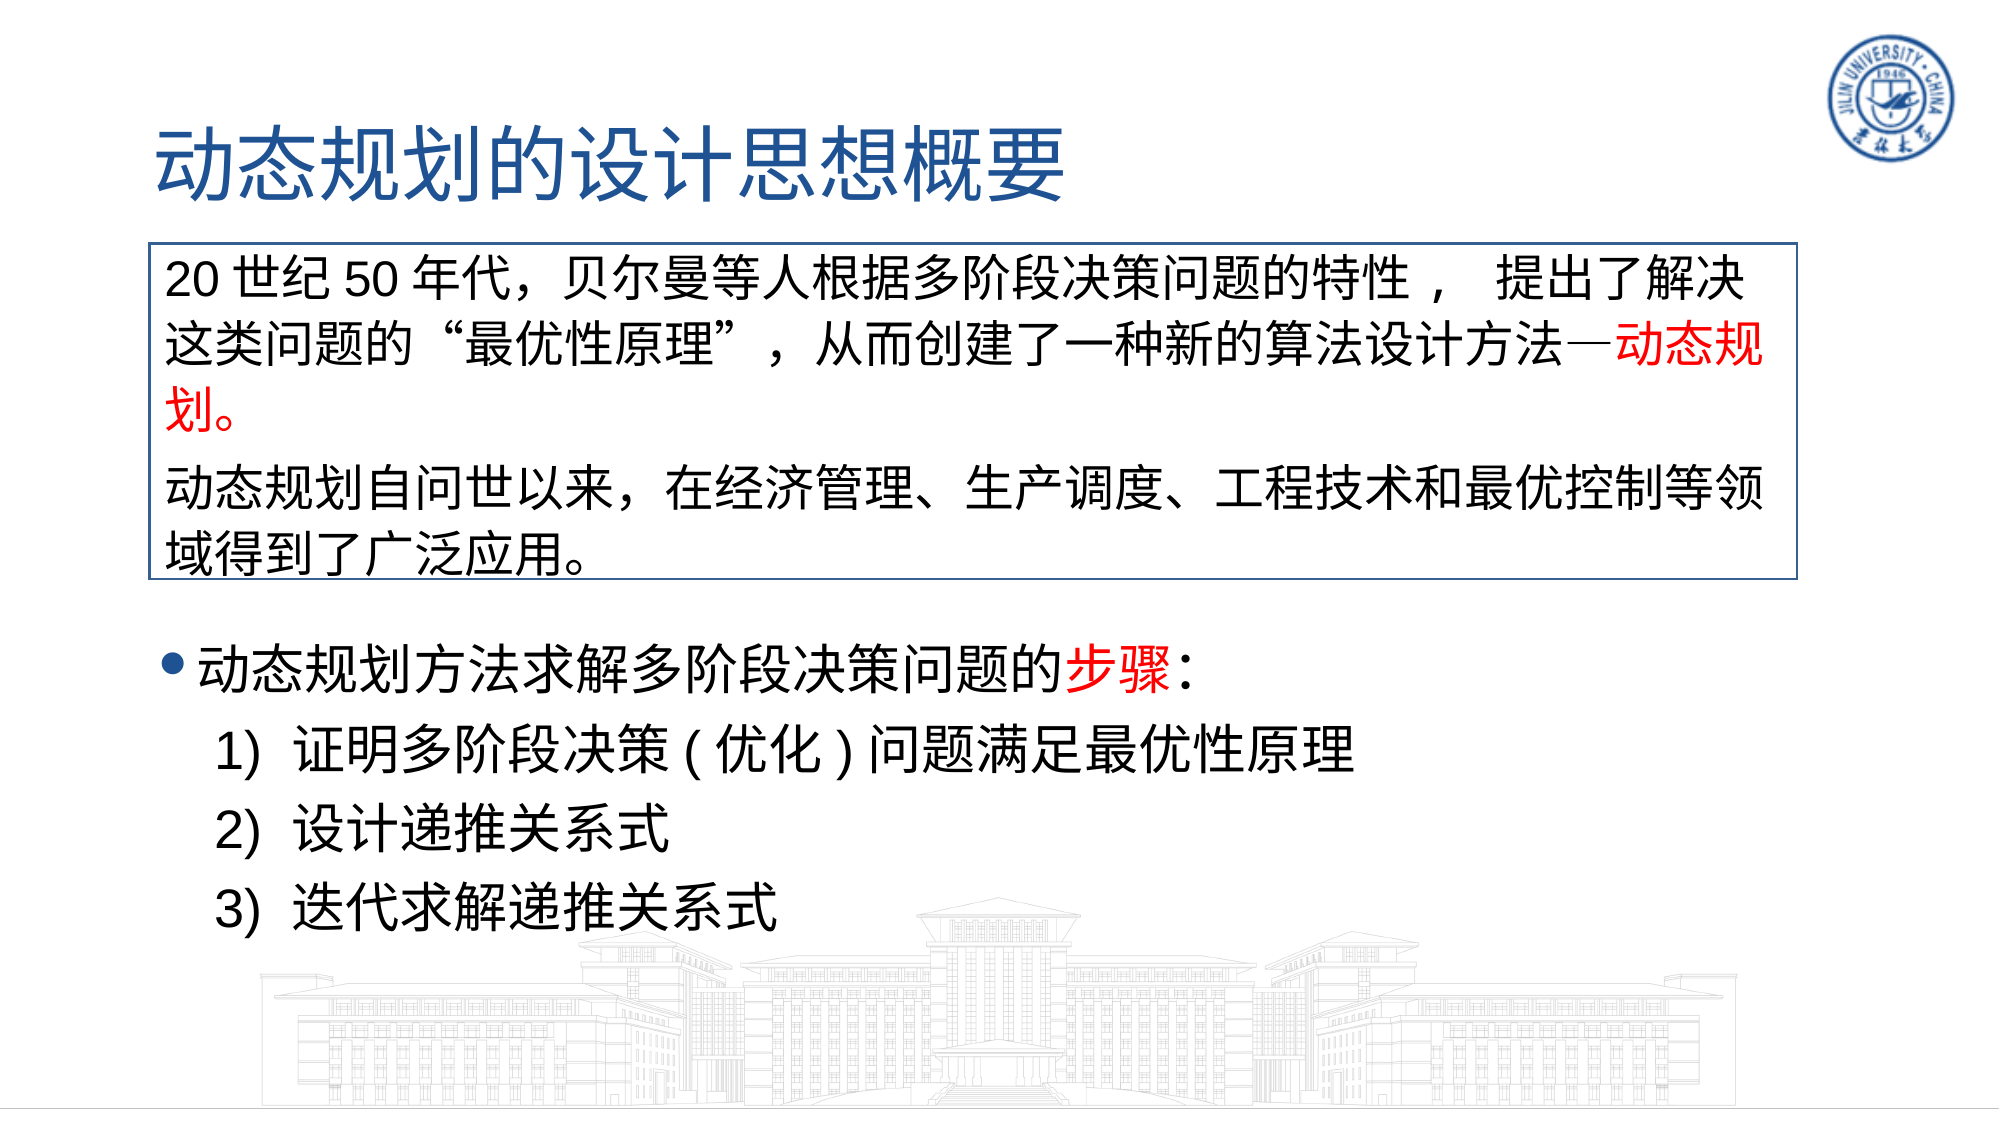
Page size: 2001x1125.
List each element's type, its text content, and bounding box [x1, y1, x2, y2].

list 动态规划方法求解多阶段决策问题的步骤： 1) 证明多阶段决策(优化)问题满足最优性原理 2) 设计递推关系式 3) 迭代求解递推关系式 [143, 621, 1804, 1024]
slide_number [1412, 1042, 1863, 1103]
picture [1824, 15, 1965, 173]
text_box 20世纪50年代，贝尔曼等人根据多阶段决策问题的特性, 提出了解决这类问题的“最优性原理”，从而创建了一种新的算法设计方法—动态规划。 动态规划自问世以来，在经济管理、生产调度、工程技术和最优控制等领域得到了广泛应用。 [148, 242, 1798, 580]
title 动态规划的设计思想概要 [137, 59, 1839, 278]
table_cell [0, 897, 1999, 1109]
